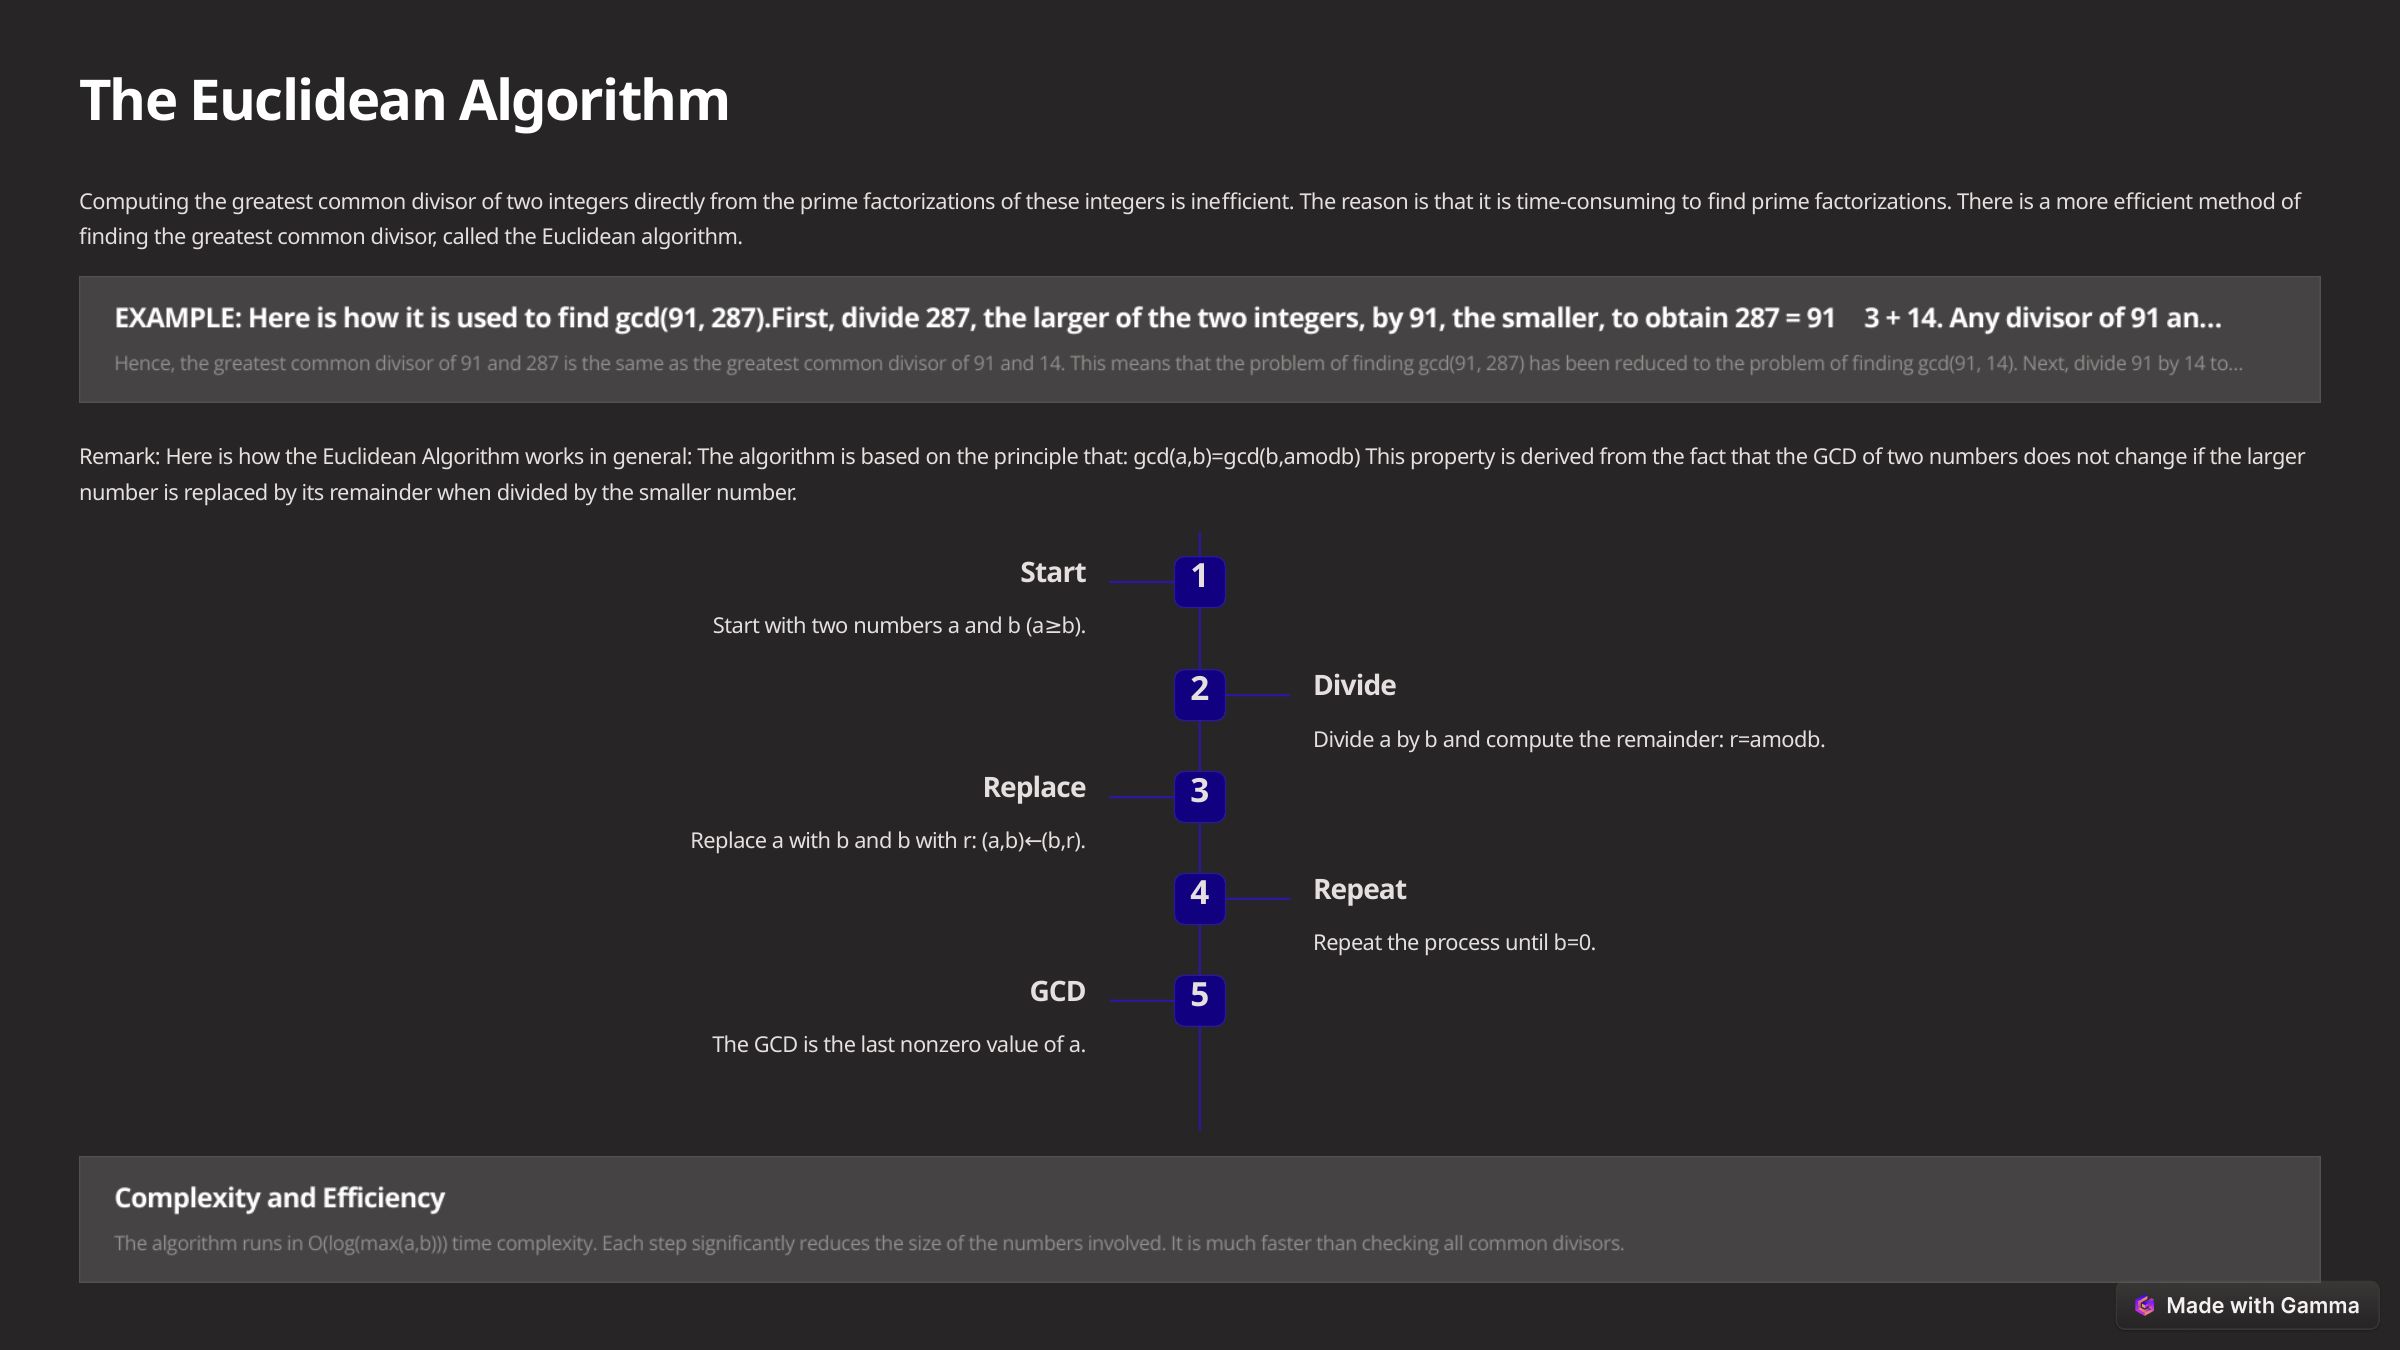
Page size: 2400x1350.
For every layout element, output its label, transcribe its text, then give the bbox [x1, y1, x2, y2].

text_box [1198, 925, 1202, 975]
text_box Start [803, 553, 1087, 590]
text_box [1174, 873, 1226, 925]
text_box [1198, 823, 1202, 873]
picture [79, 1156, 2389, 1339]
text_box 2 [1182, 674, 1217, 717]
text_box The Euclidean Algorithm [79, 62, 720, 133]
text_box 1 [1182, 560, 1217, 604]
text_box [1198, 531, 1202, 556]
text_box [1109, 580, 1174, 584]
text_box [1174, 771, 1226, 823]
text_box 3 [1182, 775, 1217, 819]
text_box Remark: Here is how the Euclidean Algorithm works in general: The algorithm is based on the principle that: gcd(a,b)=gcd(b,amodb) This property is derived from the fact that the GCD of two numbers does not change if the larger number is replaced by its remainder when divided by the smaller number. [79, 433, 2321, 506]
text_box Replace a with b and b with r: (a,b)←(b,r). [79, 817, 1087, 854]
text_box Divide a by b and compute the remainder: r=amodb. [1313, 715, 2321, 753]
text_box [1198, 608, 1202, 669]
text_box Replace [803, 768, 1087, 805]
picture [79, 275, 2321, 403]
text_box 5 [1182, 979, 1217, 1022]
text_box Divide [1313, 667, 1596, 703]
text_box Computing the greatest common divisor of two integers directly from the prime factorizations of these integers is ineﬃcient. The reason is that it is time-consuming to ﬁnd prime factorizations. There is a more eﬃcient method of ﬁnding the greatest common divisor, called the Euclidean algorithm. [79, 178, 2321, 251]
text_box GCD [803, 972, 1087, 1008]
text_box [1226, 897, 1291, 901]
text_box [1109, 795, 1174, 799]
text_box [1174, 669, 1226, 721]
text_box Repeat [1313, 870, 1596, 907]
text_box Start with two numbers a and b (a≥b). [79, 602, 1087, 639]
text_box [1174, 556, 1226, 608]
text_box [1198, 721, 1202, 771]
text_box [1198, 1027, 1202, 1131]
text_box Repeat the process until b=0. [1313, 919, 2321, 956]
text_box 4 [1182, 877, 1217, 921]
text_box The GCD is the last nonzero value of a. [79, 1021, 1087, 1058]
text_box [1174, 975, 1226, 1027]
